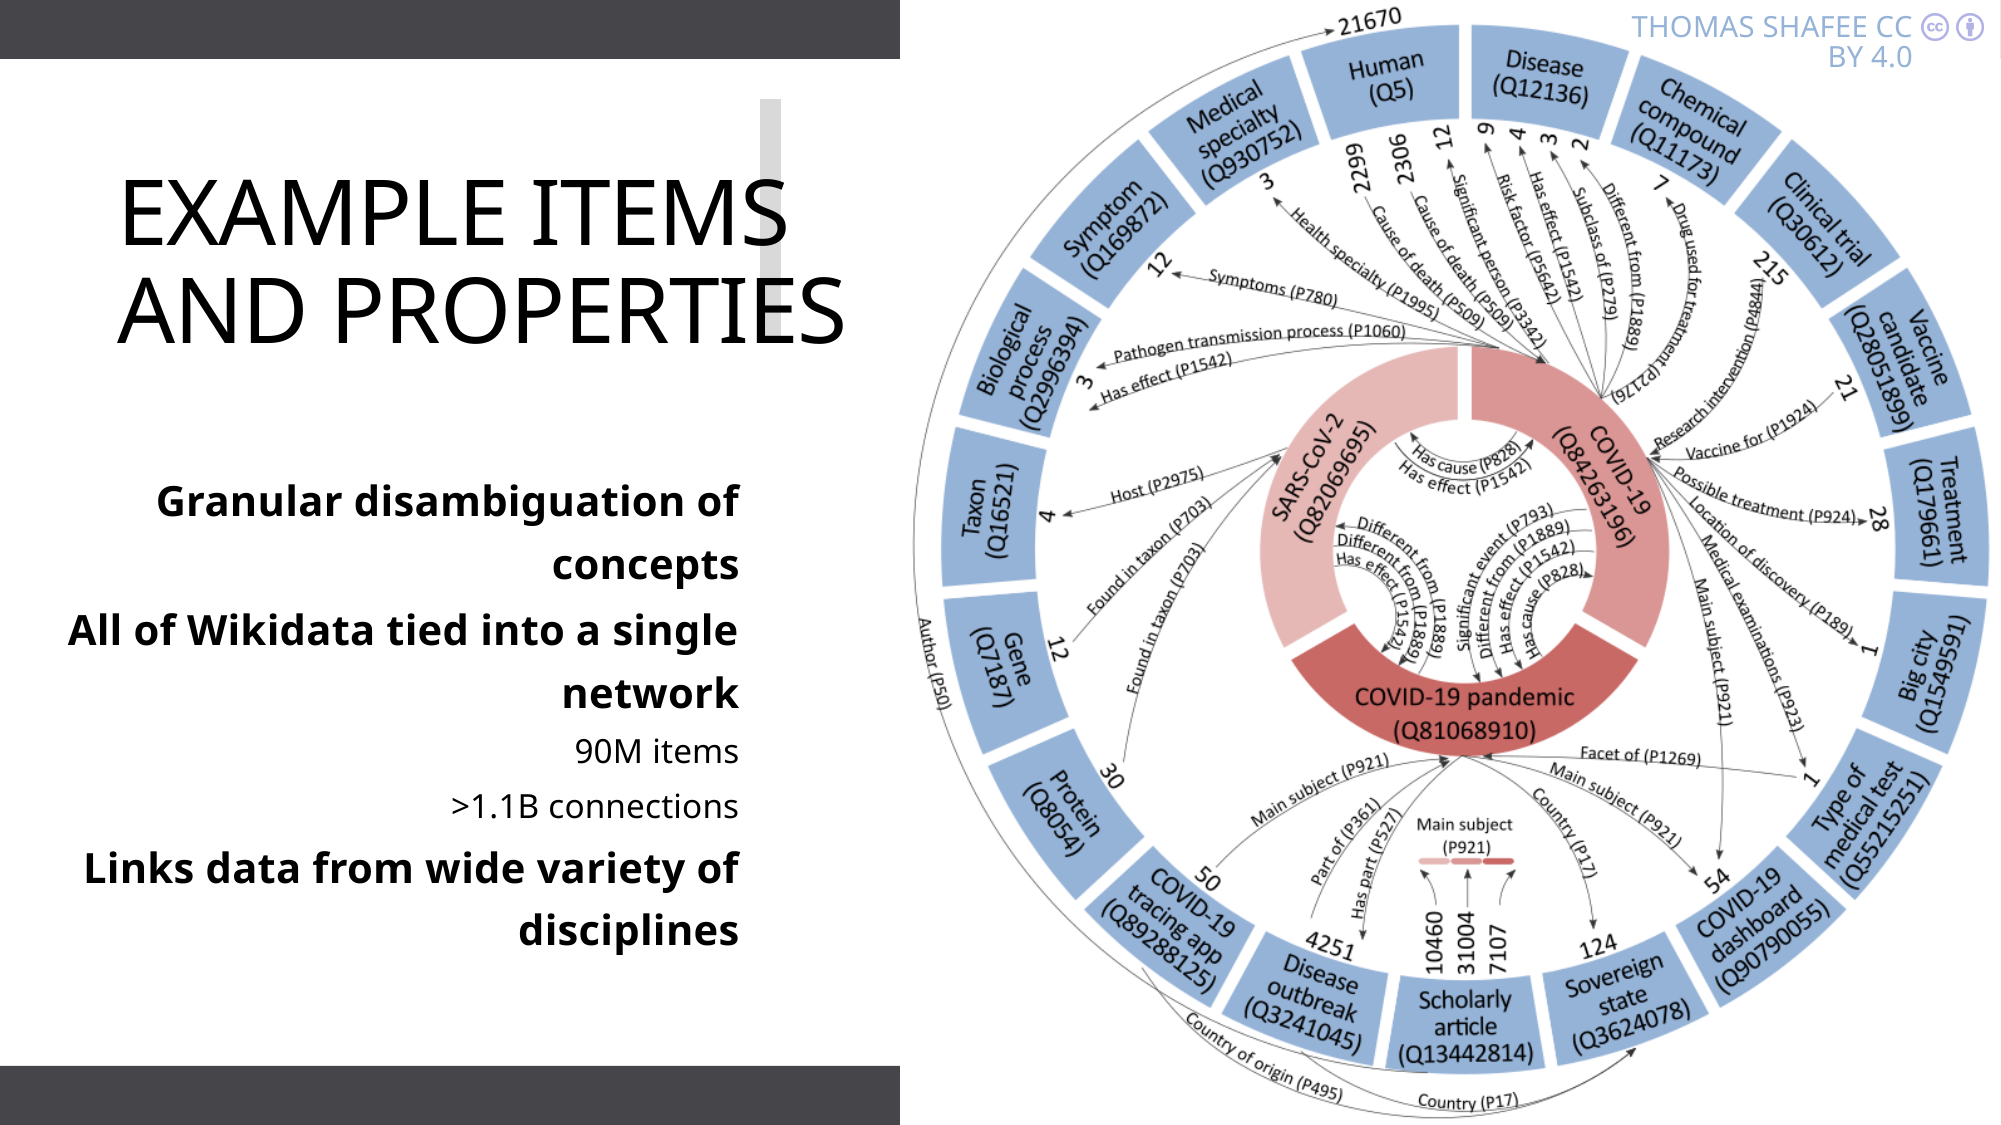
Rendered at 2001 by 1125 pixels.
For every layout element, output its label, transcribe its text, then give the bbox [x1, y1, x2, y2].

picture [905, 0, 2000, 1125]
text_box Example items and properties [102, 85, 877, 371]
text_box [1581, 6, 1984, 53]
list Granular disambiguation of concepts All of Wikidata tied into a single network 90M items >1.1B connections Links data from wide variety of disciplines [21, 430, 755, 962]
